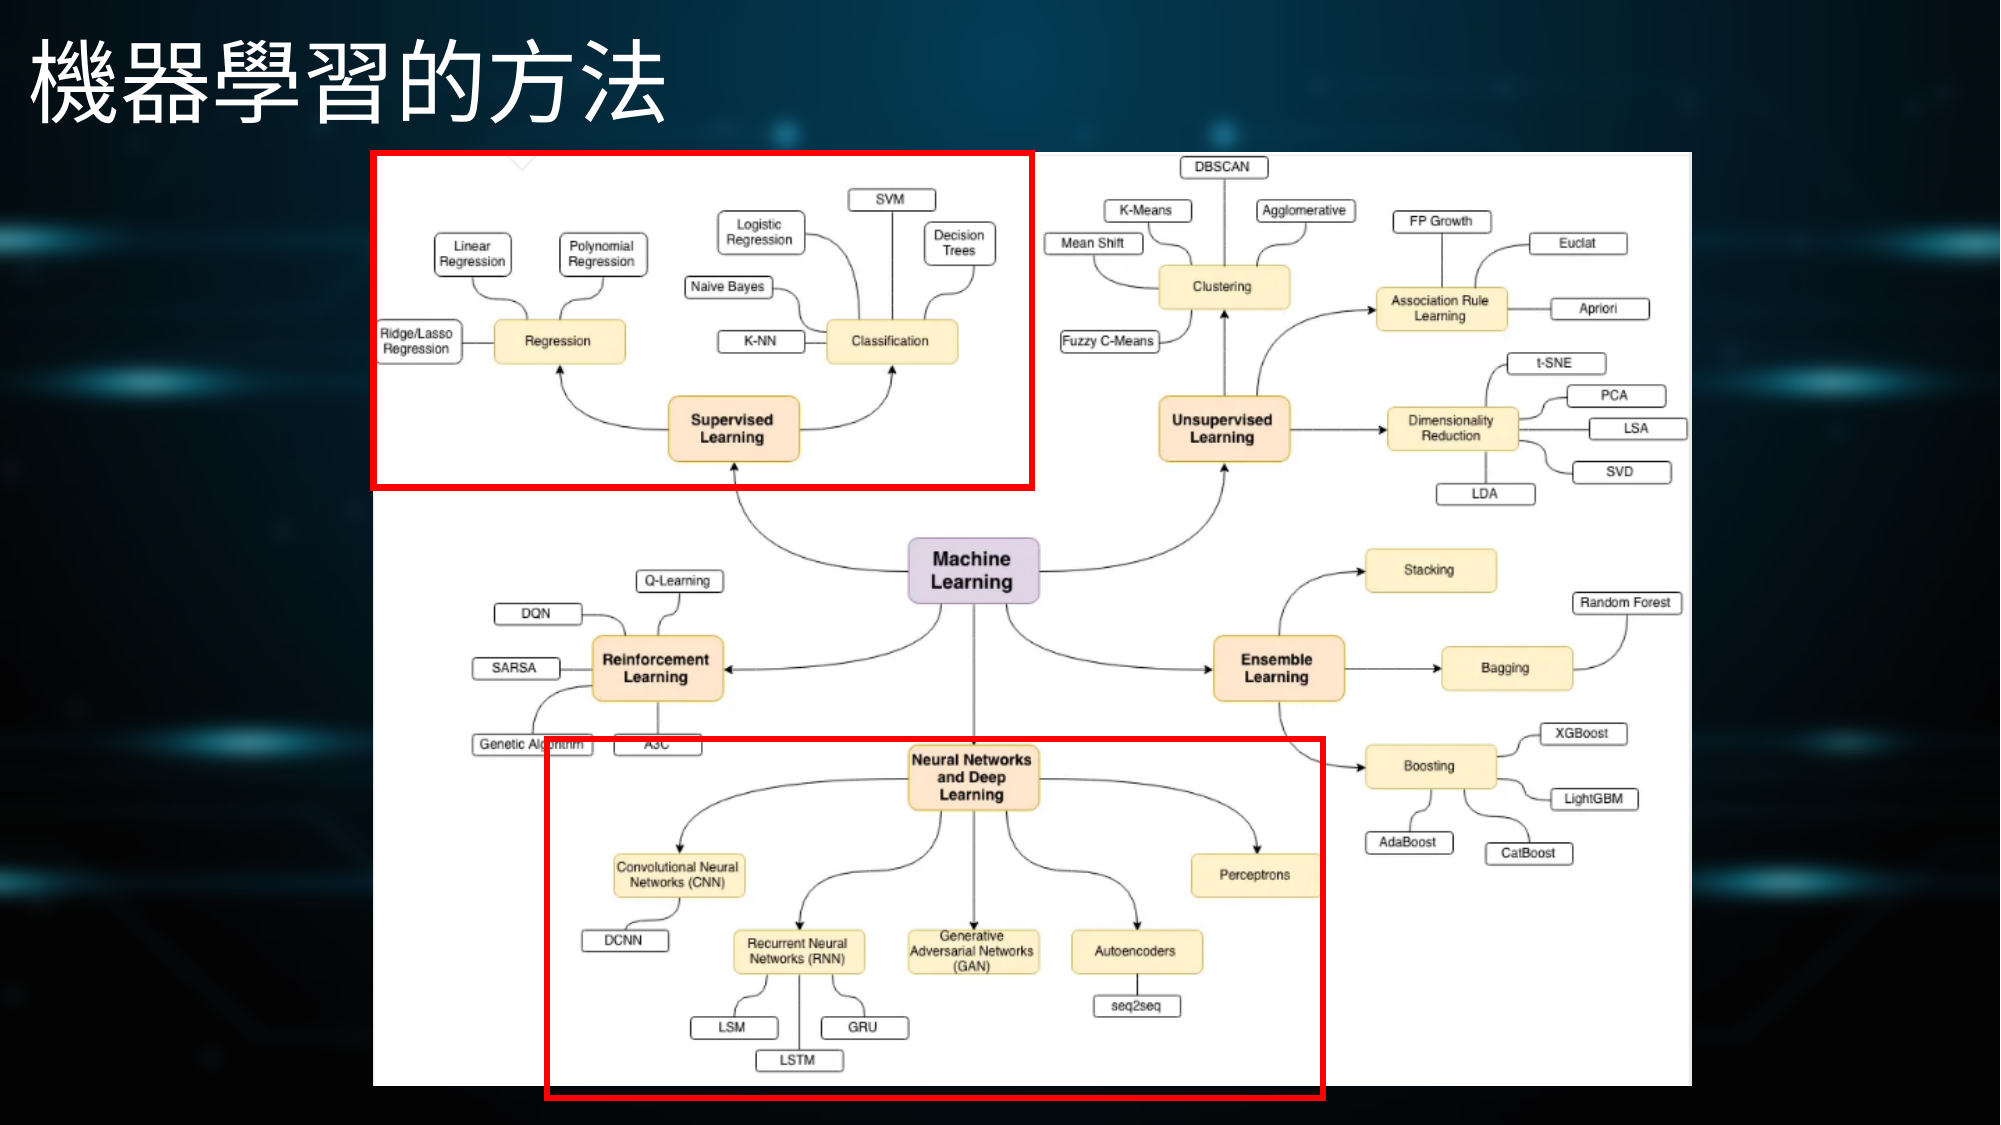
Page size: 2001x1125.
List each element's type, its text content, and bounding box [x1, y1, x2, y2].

title 機器學習的方法 [13, 21, 1739, 153]
text_box [546, 1086, 1324, 1099]
picture [0, 0, 2000, 1125]
